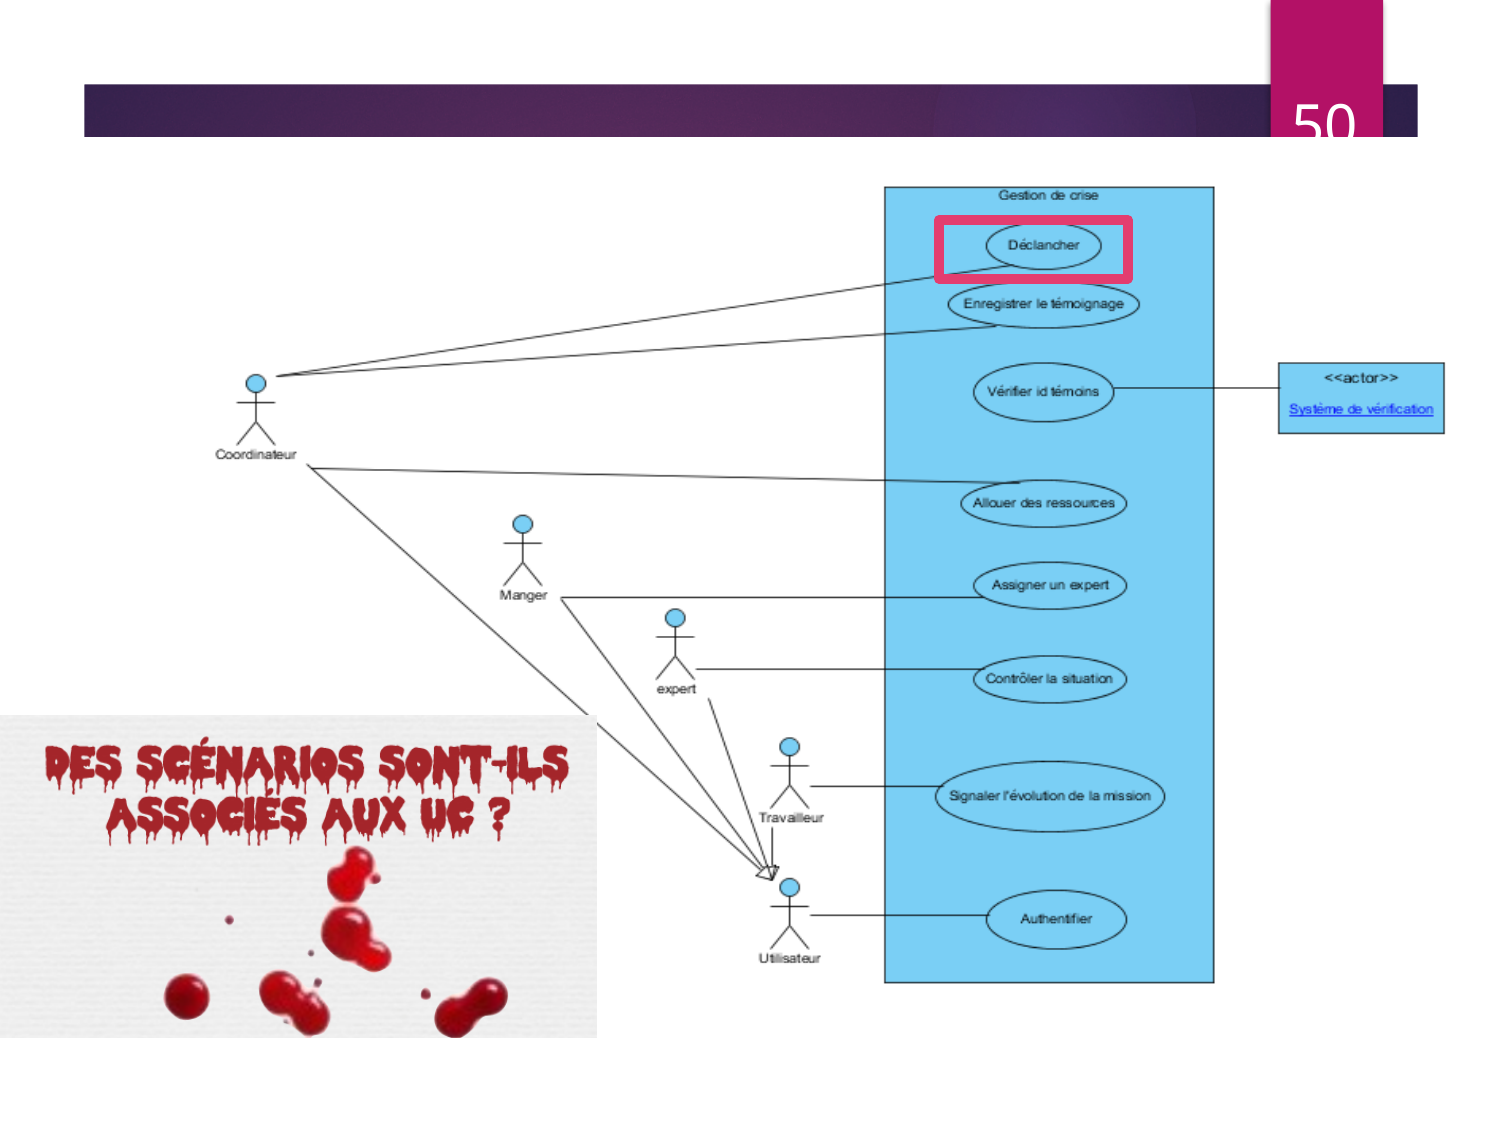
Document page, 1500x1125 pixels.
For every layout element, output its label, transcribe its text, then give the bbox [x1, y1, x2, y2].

slide_number 50 [1259, 48, 1390, 136]
picture [0, 136, 1500, 1038]
